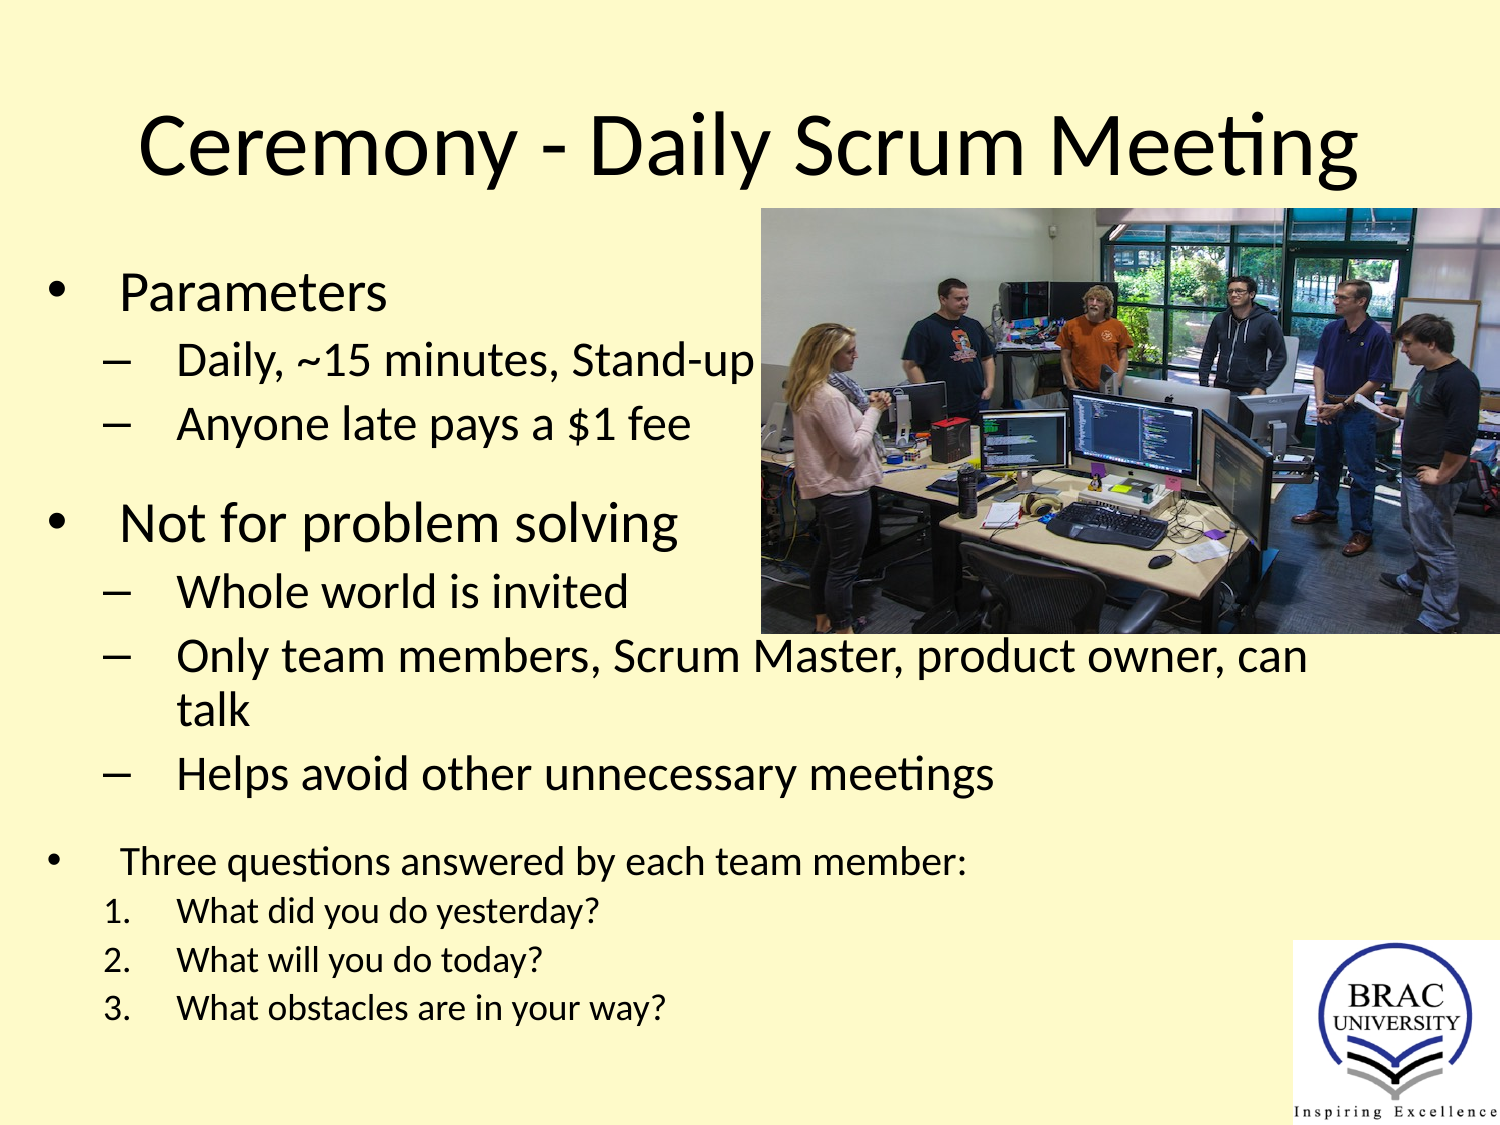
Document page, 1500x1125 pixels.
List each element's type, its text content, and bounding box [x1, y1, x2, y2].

picture [761, 207, 1500, 634]
list Parameters Daily, ~15 minutes, Stand-up Anyone late pays a $1 fee Not for problem solving Whole world is invited Only team members, Scrum Master, product owner, can talk Helps avoid other unnecessary meetings Three questions answered by each team member: What did you do yesterday? What will you do today? What obstacles are in your way? [0, 255, 1385, 1064]
picture [1293, 940, 1500, 1125]
title Ceremony - Daily Scrum Meeting [75, 45, 1425, 233]
